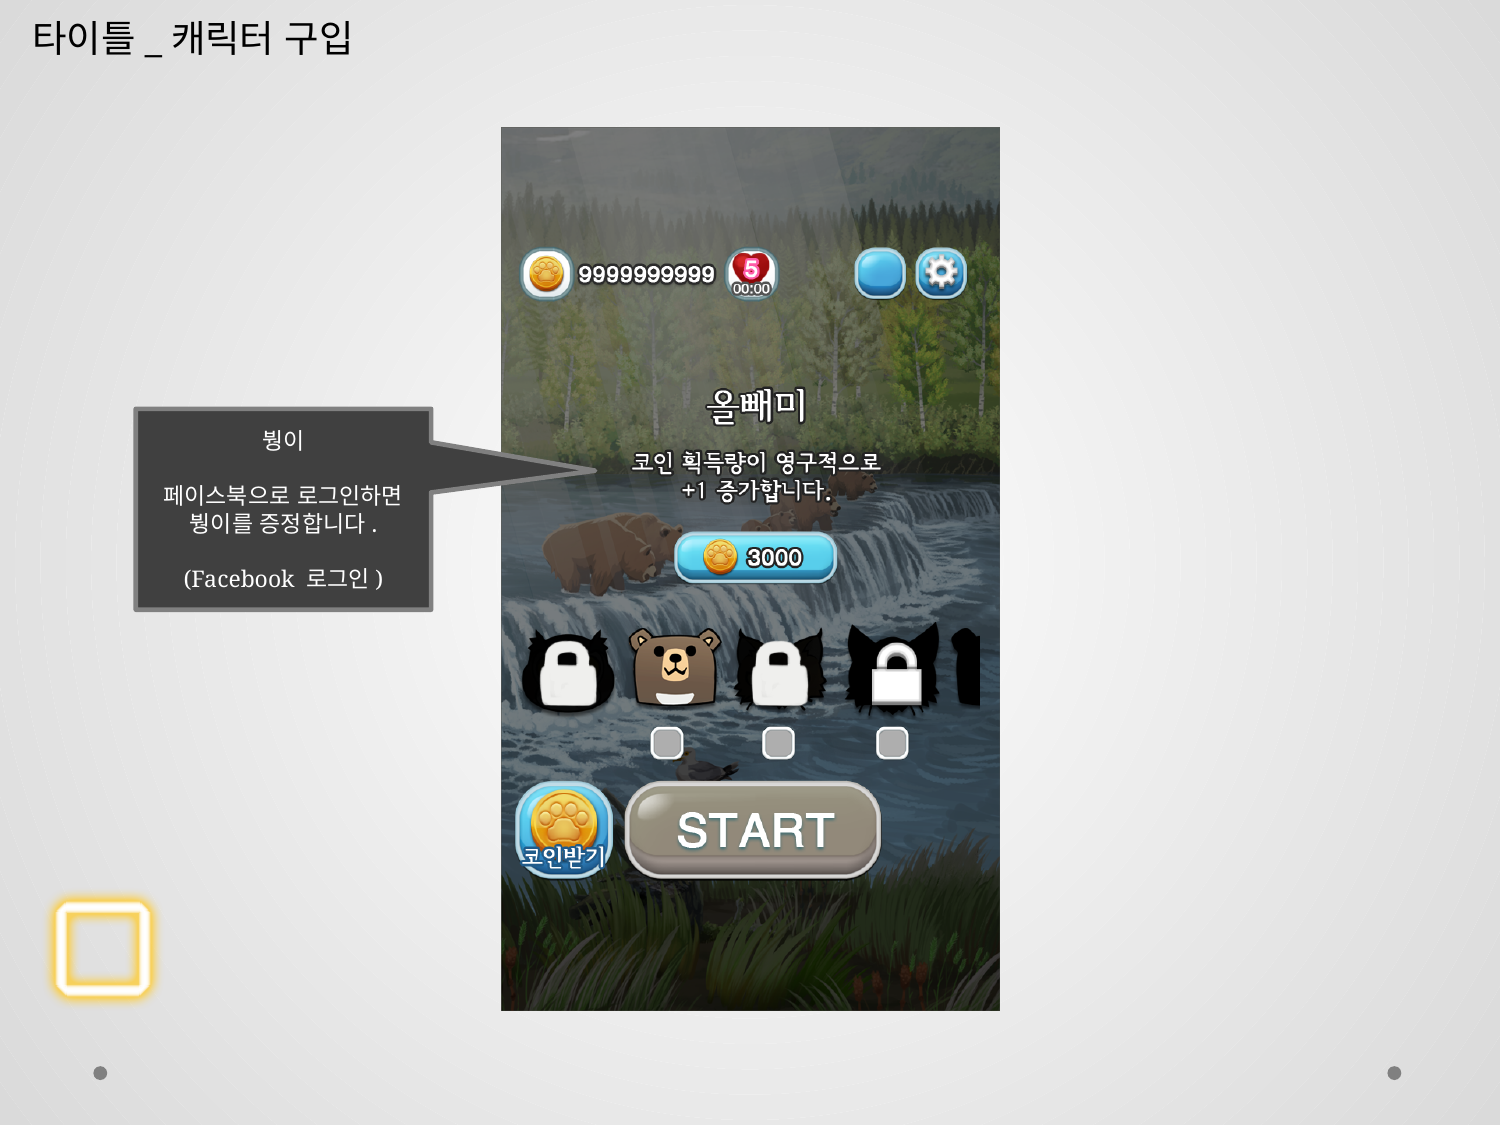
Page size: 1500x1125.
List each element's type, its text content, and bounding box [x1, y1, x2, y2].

text_box 타이틀_캐릭터 구입 [17, 7, 1069, 67]
text_box 붱이 페이스북으로 로그인하면 붱이를 증정합니다. (Facebook 로그인) [133, 406, 496, 613]
picture [41, 887, 166, 1011]
picture [501, 127, 1000, 1011]
